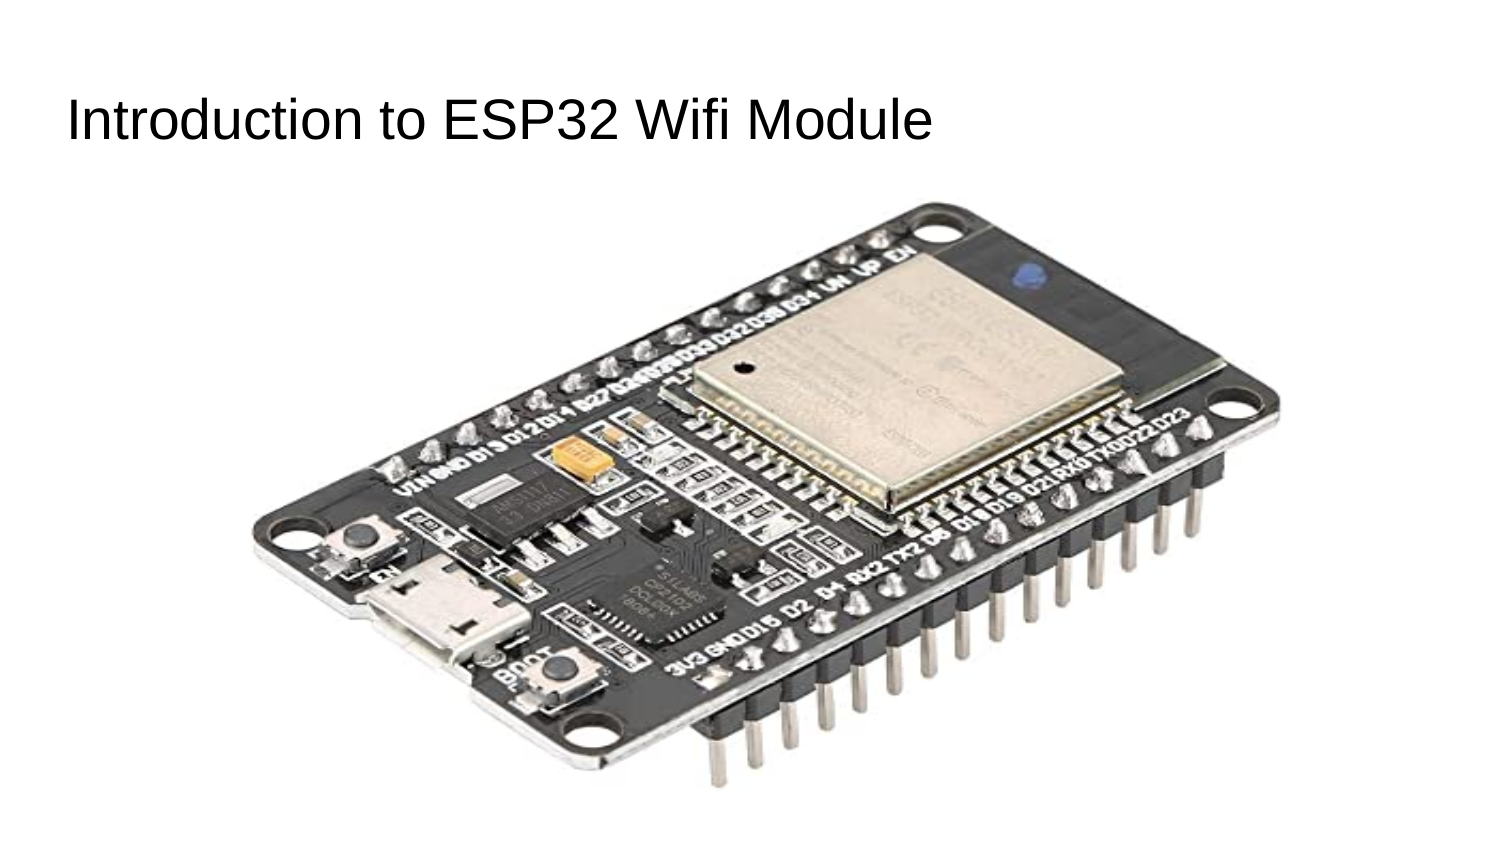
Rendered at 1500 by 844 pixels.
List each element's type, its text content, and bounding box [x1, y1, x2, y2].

title Introduction to ESP32 Wifi Module [51, 72, 1449, 167]
picture [249, 197, 1289, 794]
